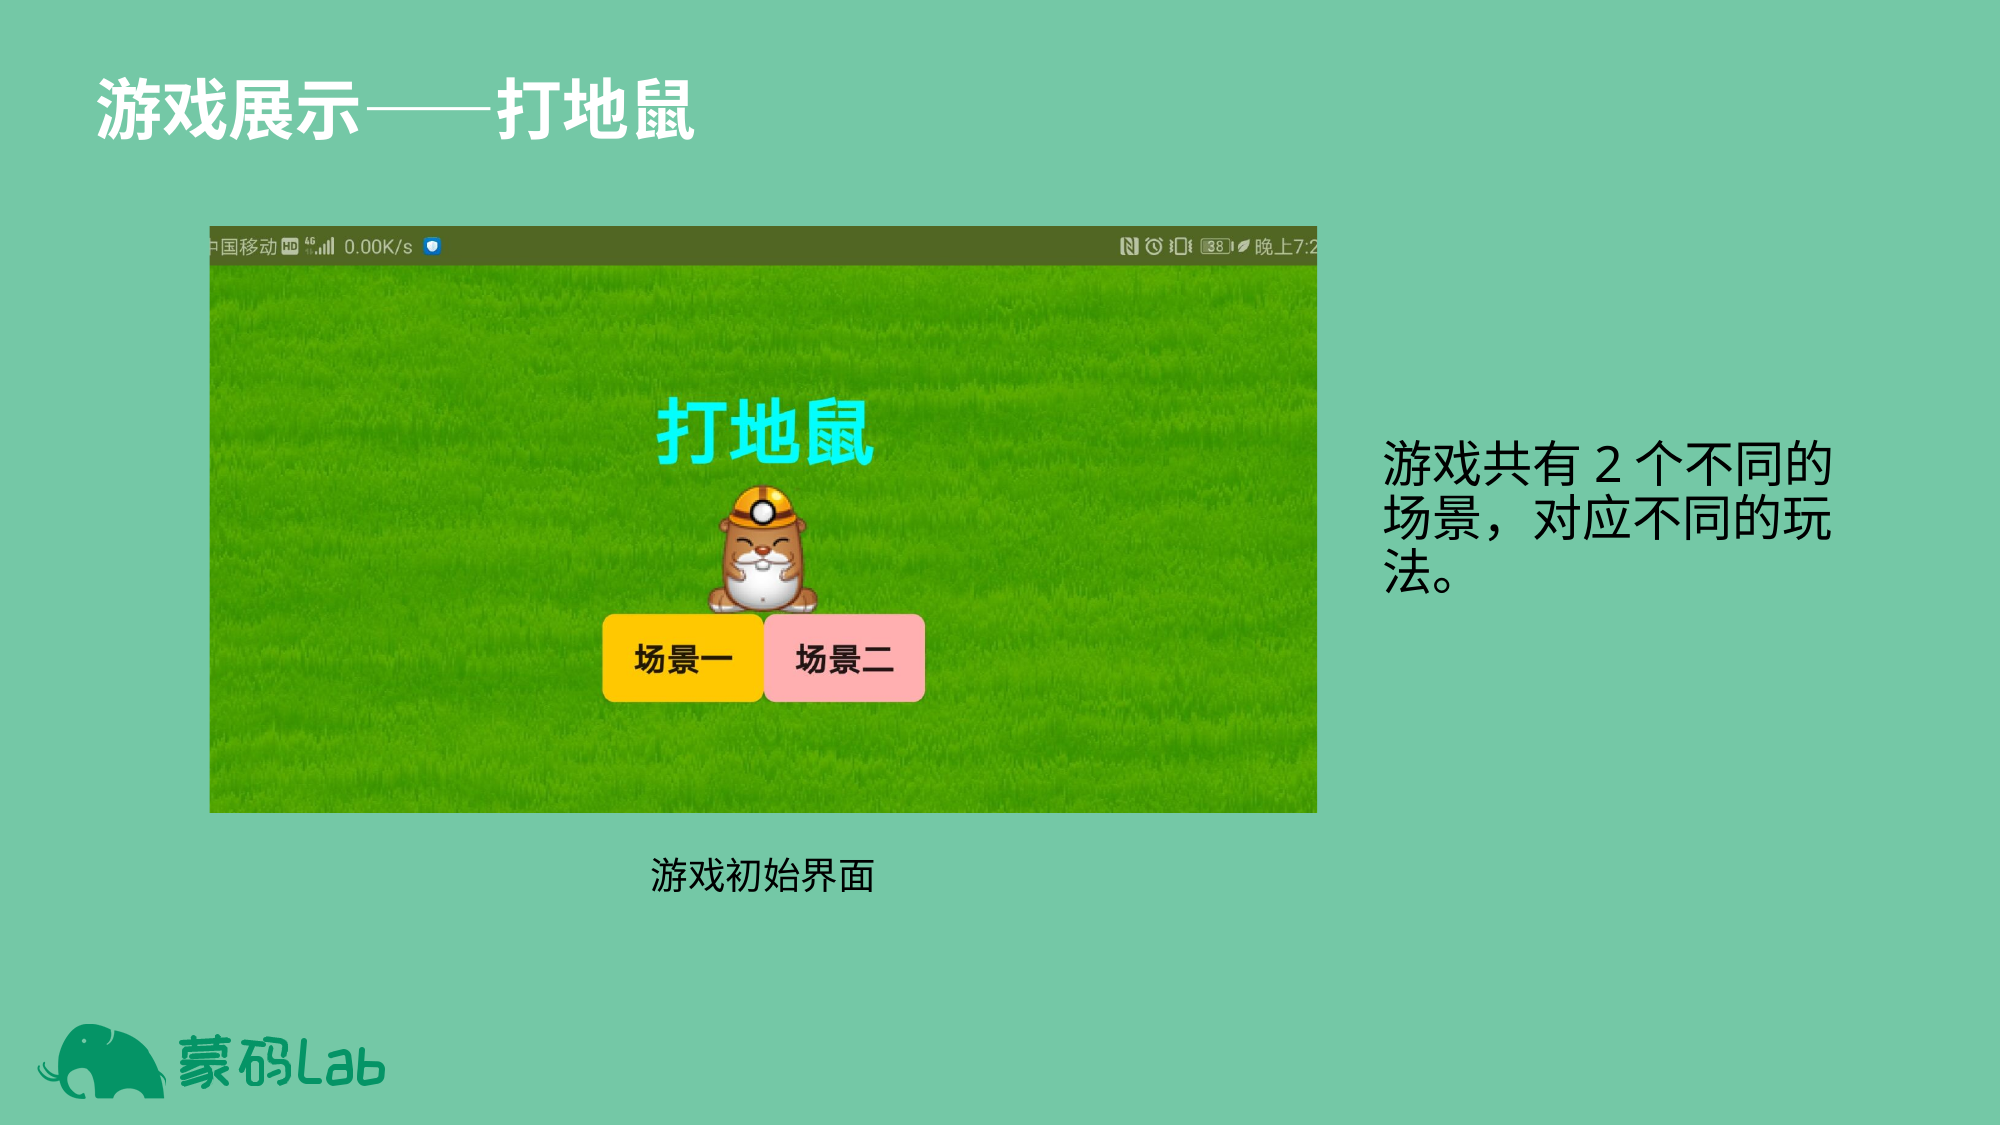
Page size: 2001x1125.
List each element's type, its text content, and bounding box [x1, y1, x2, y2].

list 游戏初始界面 [577, 849, 950, 947]
picture [26, 1015, 394, 1108]
list 游戏展示——打地鼠 [80, 69, 846, 174]
picture [209, 226, 1318, 813]
list 游戏共有2个不同的场景，对应不同的玩法。 [1367, 431, 1852, 698]
